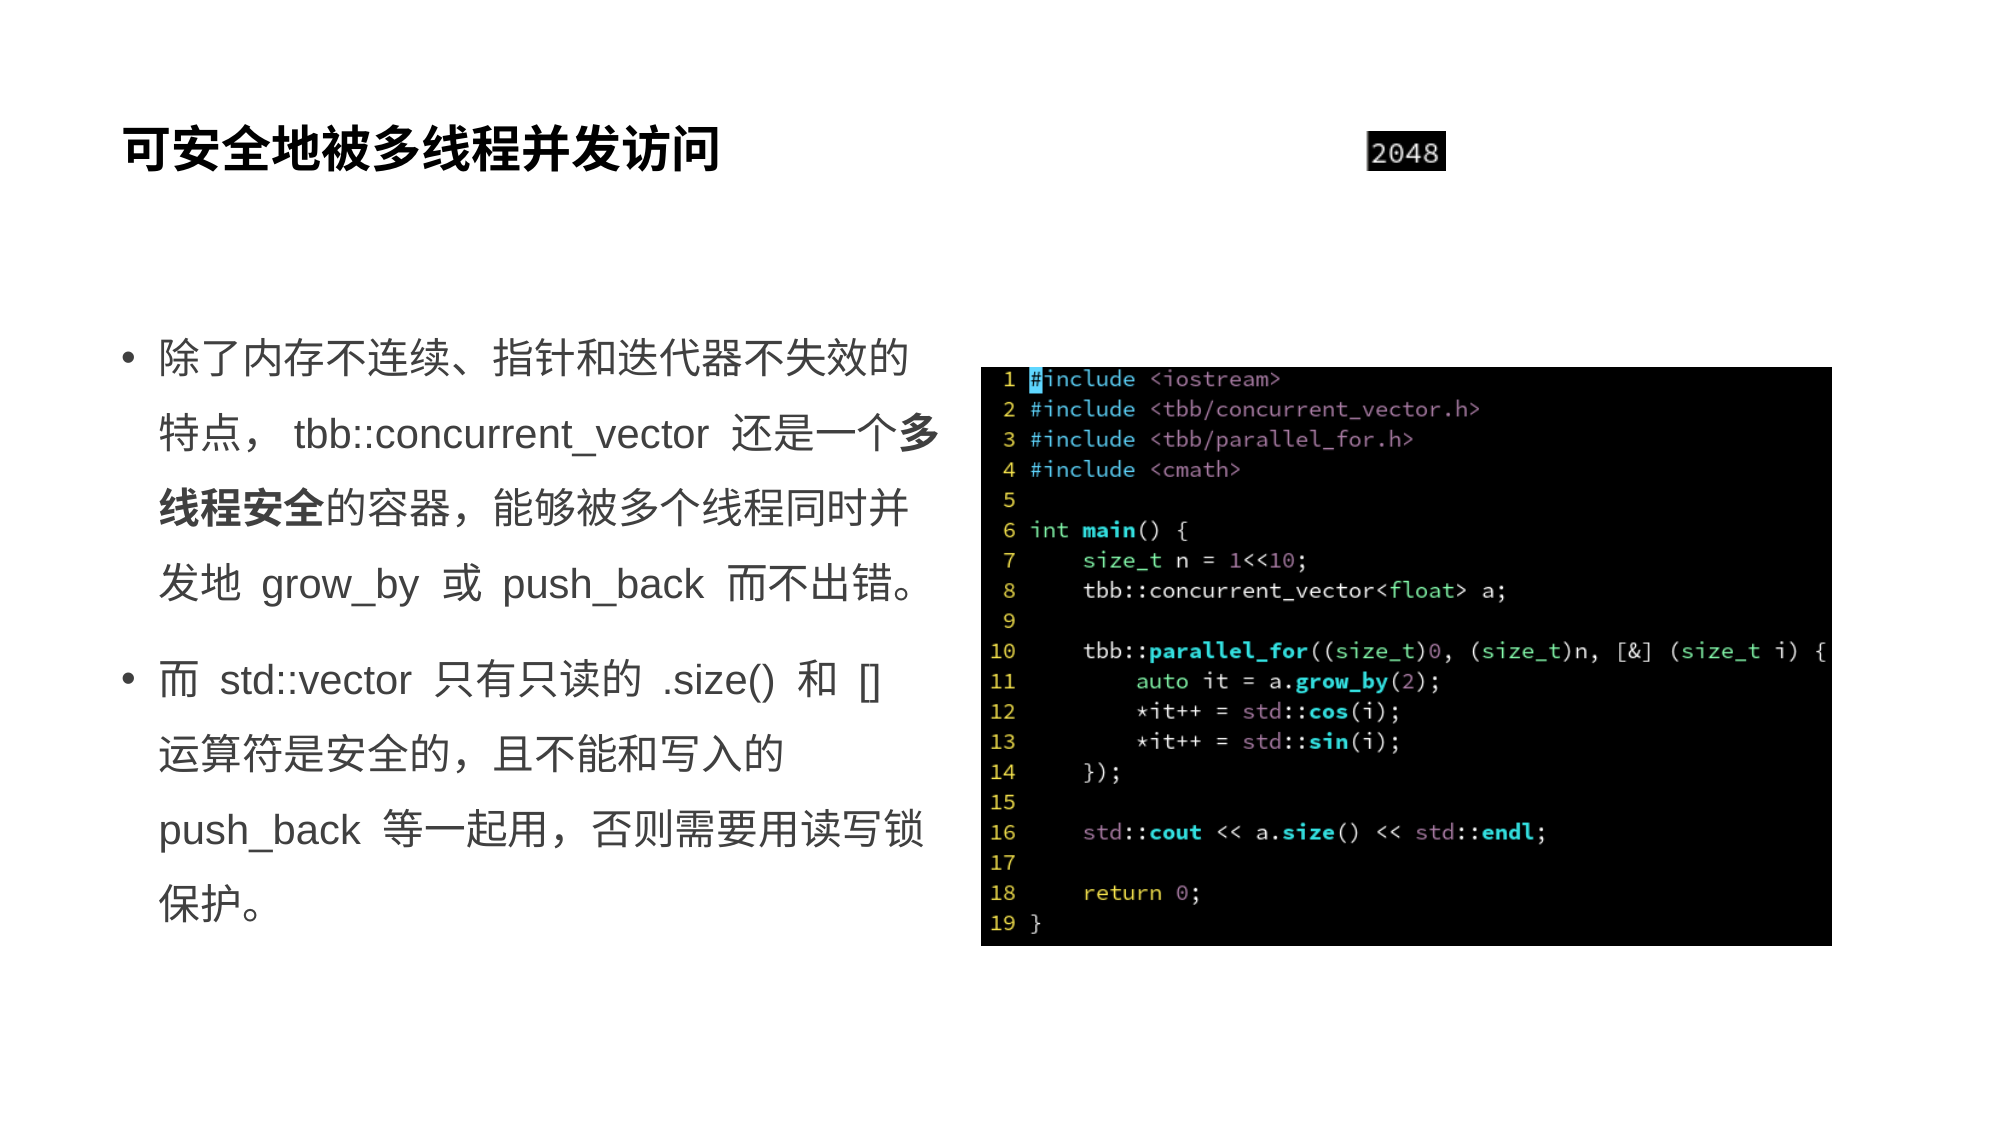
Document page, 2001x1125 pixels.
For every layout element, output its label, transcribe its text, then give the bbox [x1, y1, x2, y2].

picture [1366, 131, 1446, 171]
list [981, 367, 1832, 946]
list 除了内存不连续、指针和迭代器不失效的特点，tbb::concurrent_vector 还是一个多线程安全的容器，能够被多个线程同时并发地 grow_by 或 push_back 而不出错。 而 std::vector 只有只读的 .size() 和 [] 运算符是安全的，且不能和写入的 push_back 等一起用，否则需要用读写锁保护。 [106, 299, 957, 1014]
title 可安全地被多线程并发访问 [106, 42, 1832, 260]
